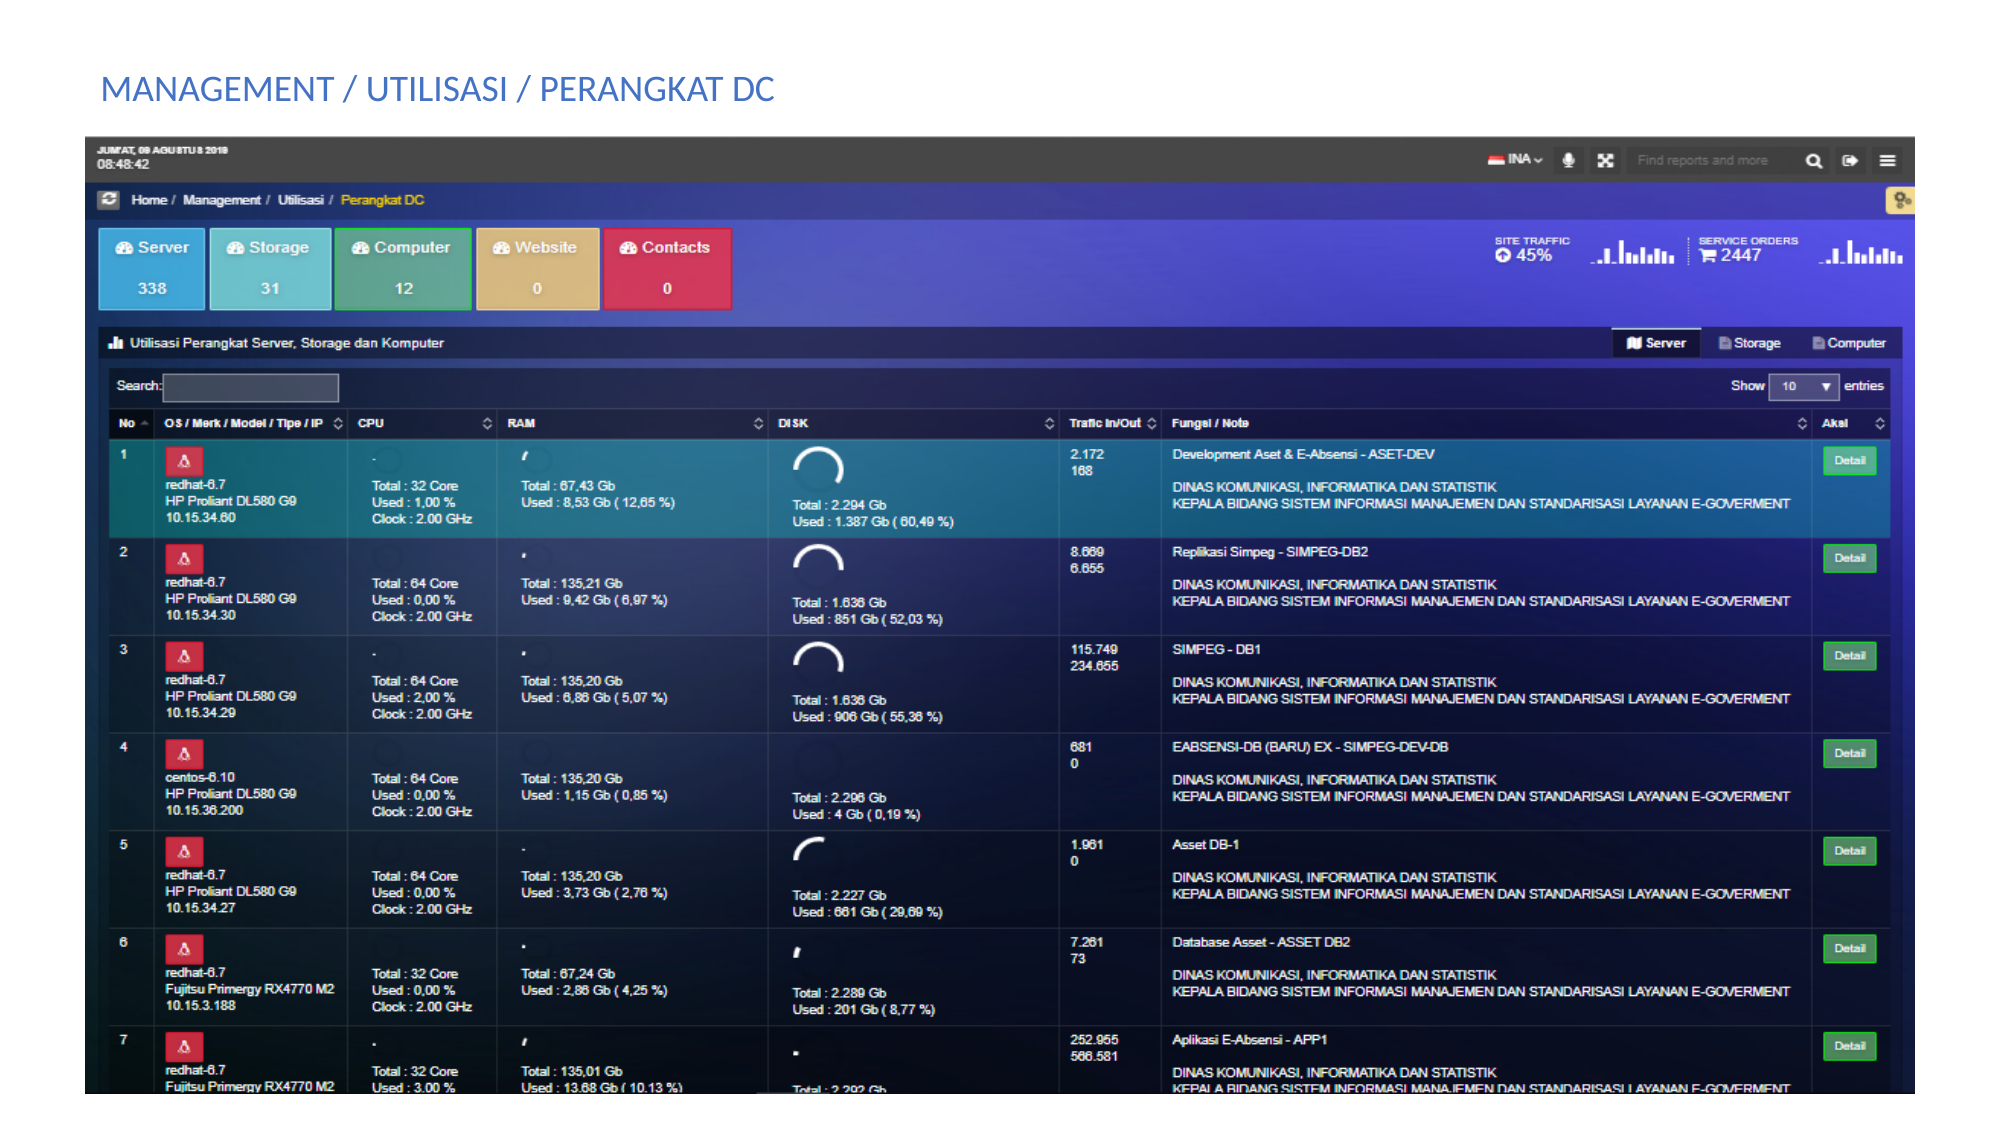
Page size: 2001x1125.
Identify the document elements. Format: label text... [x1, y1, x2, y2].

text_box MANAGEMENT / UTILISASI / PERANGKAT DC [85, 56, 1746, 117]
picture [85, 136, 1915, 1094]
